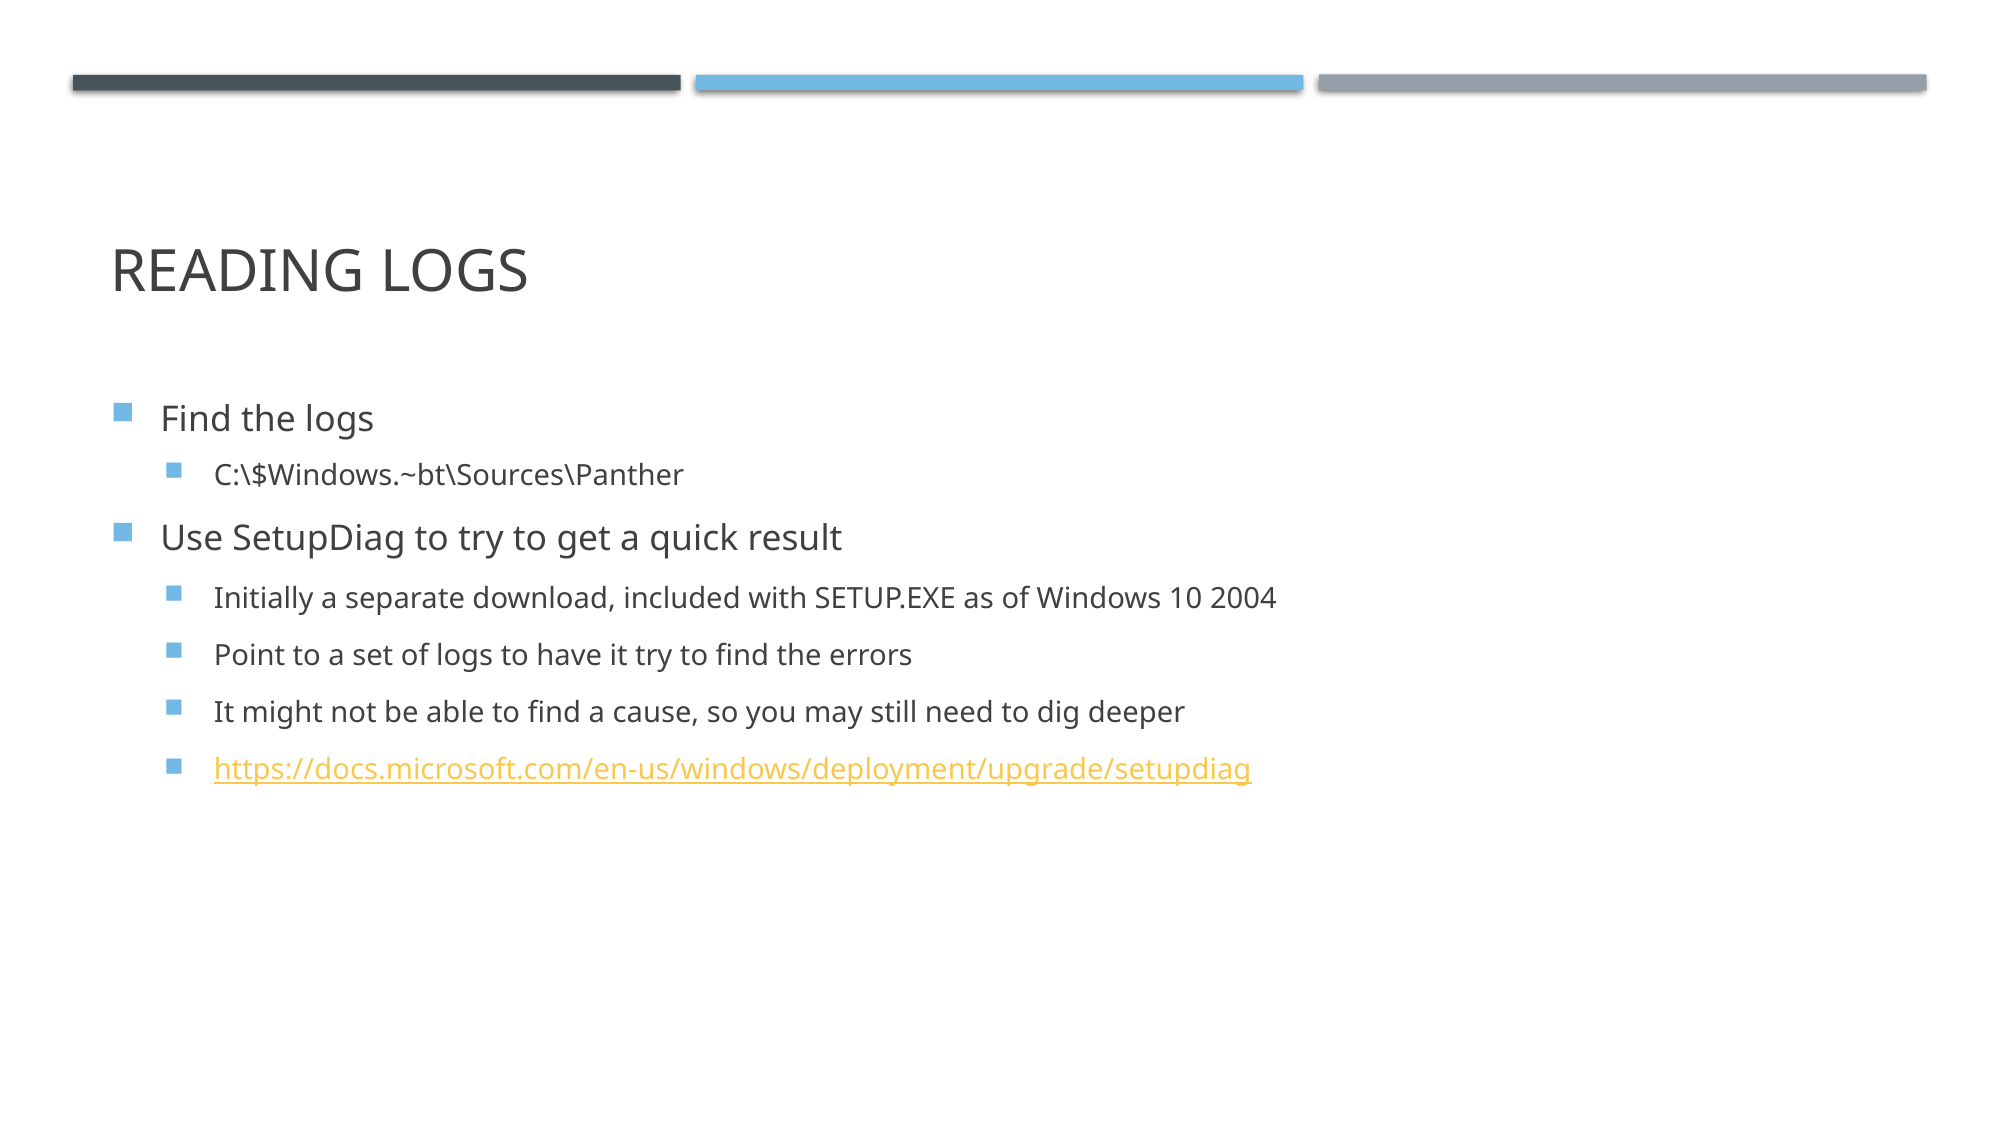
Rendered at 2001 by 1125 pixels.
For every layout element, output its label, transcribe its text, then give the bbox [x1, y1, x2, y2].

list Find the logs C:\$Windows.~bt\Sources\Panther Use SetupDiag to try to get a quick result Initially a separate download, included with SETUP.EXE as of Windows 10 2004 Point to a set of logs to have it try to find the errors It might not be able to find a cause, so you may still need to dig deeper https://docs.microsoft.com/en-us/windows/deployment/upgrade/setupdiag [95, 383, 1905, 981]
title Reading logs [95, 115, 1905, 311]
